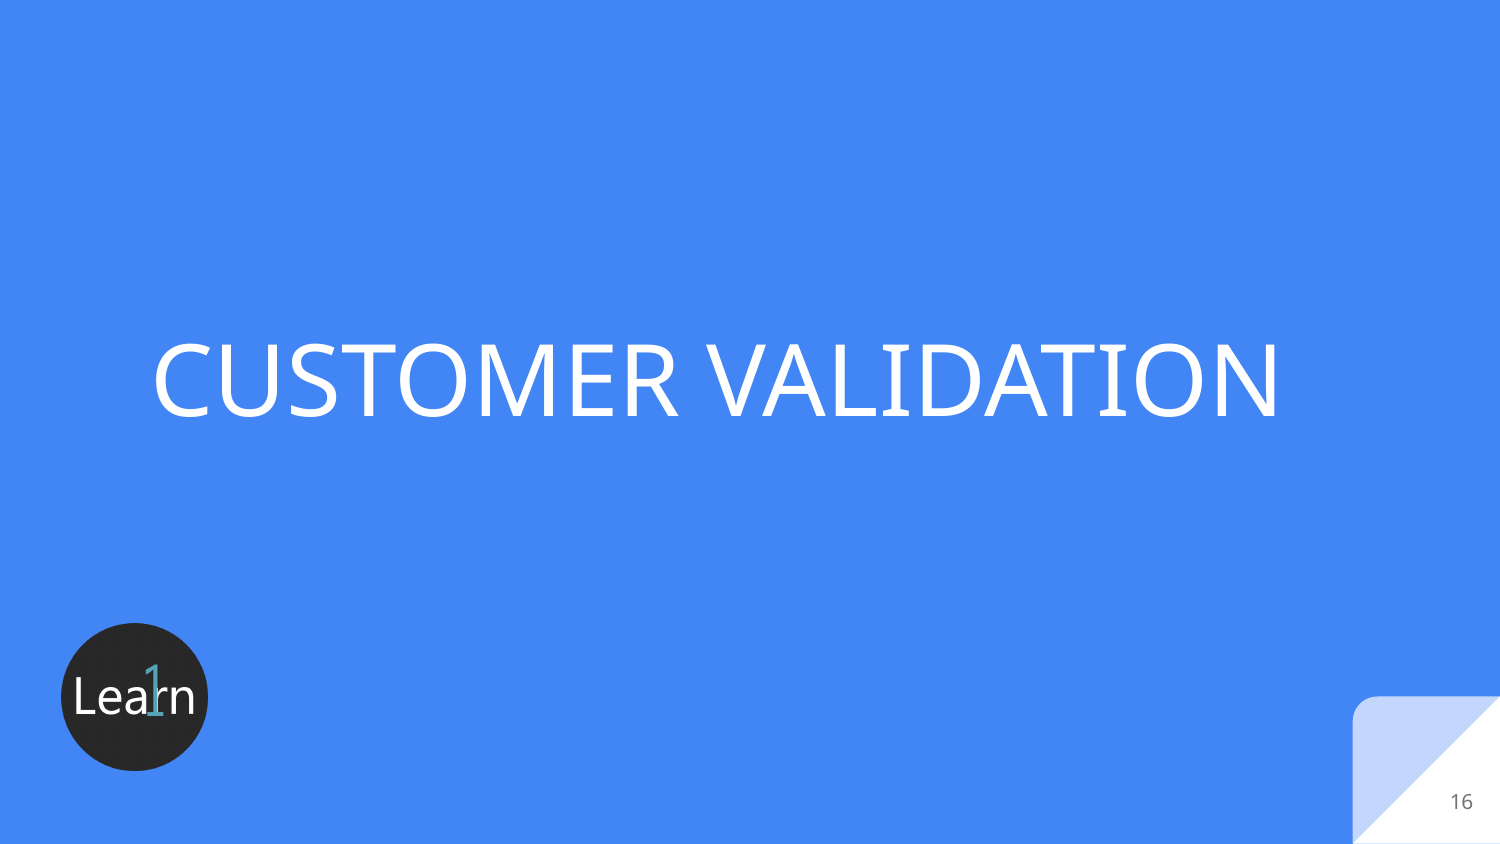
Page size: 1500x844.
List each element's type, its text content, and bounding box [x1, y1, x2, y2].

picture [60, 623, 208, 771]
slide_number ‹#› [1398, 770, 1489, 835]
title CUSTOMER VALIDATION [18, 278, 1417, 474]
